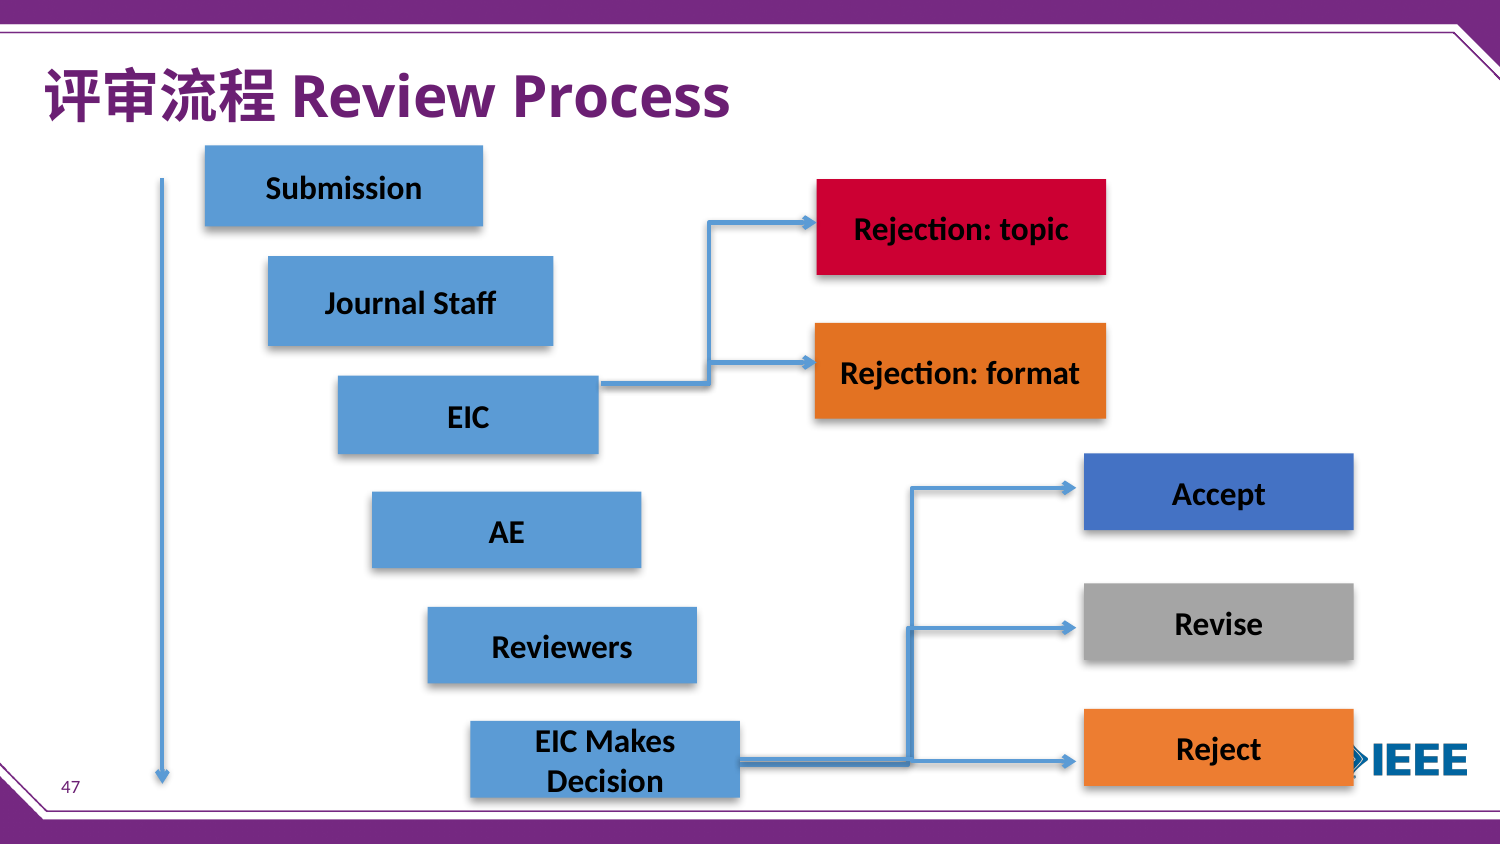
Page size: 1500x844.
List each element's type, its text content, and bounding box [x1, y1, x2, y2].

text_box EIC Makes Decision [470, 720, 740, 798]
text_box 评审流程Review Process [28, 51, 753, 137]
text_box Rejection: format [814, 322, 1107, 419]
text_box Journal Staff [268, 256, 554, 346]
text_box AE [372, 491, 642, 569]
text_box Reject [1084, 708, 1354, 786]
text_box Accept [1084, 453, 1354, 531]
text_box EIC [337, 375, 599, 455]
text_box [600, 362, 817, 384]
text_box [739, 487, 1077, 627]
picture [0, 0, 1500, 83]
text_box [739, 627, 1077, 759]
text_box Reviewers [427, 606, 697, 684]
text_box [600, 222, 817, 362]
slide_number 47 [46, 763, 127, 809]
picture [0, 761, 1500, 844]
picture [1354, 738, 1467, 760]
text_box Rejection: topic [816, 179, 1107, 275]
text_box Revise [1084, 583, 1354, 660]
text_box Submission [204, 145, 484, 227]
